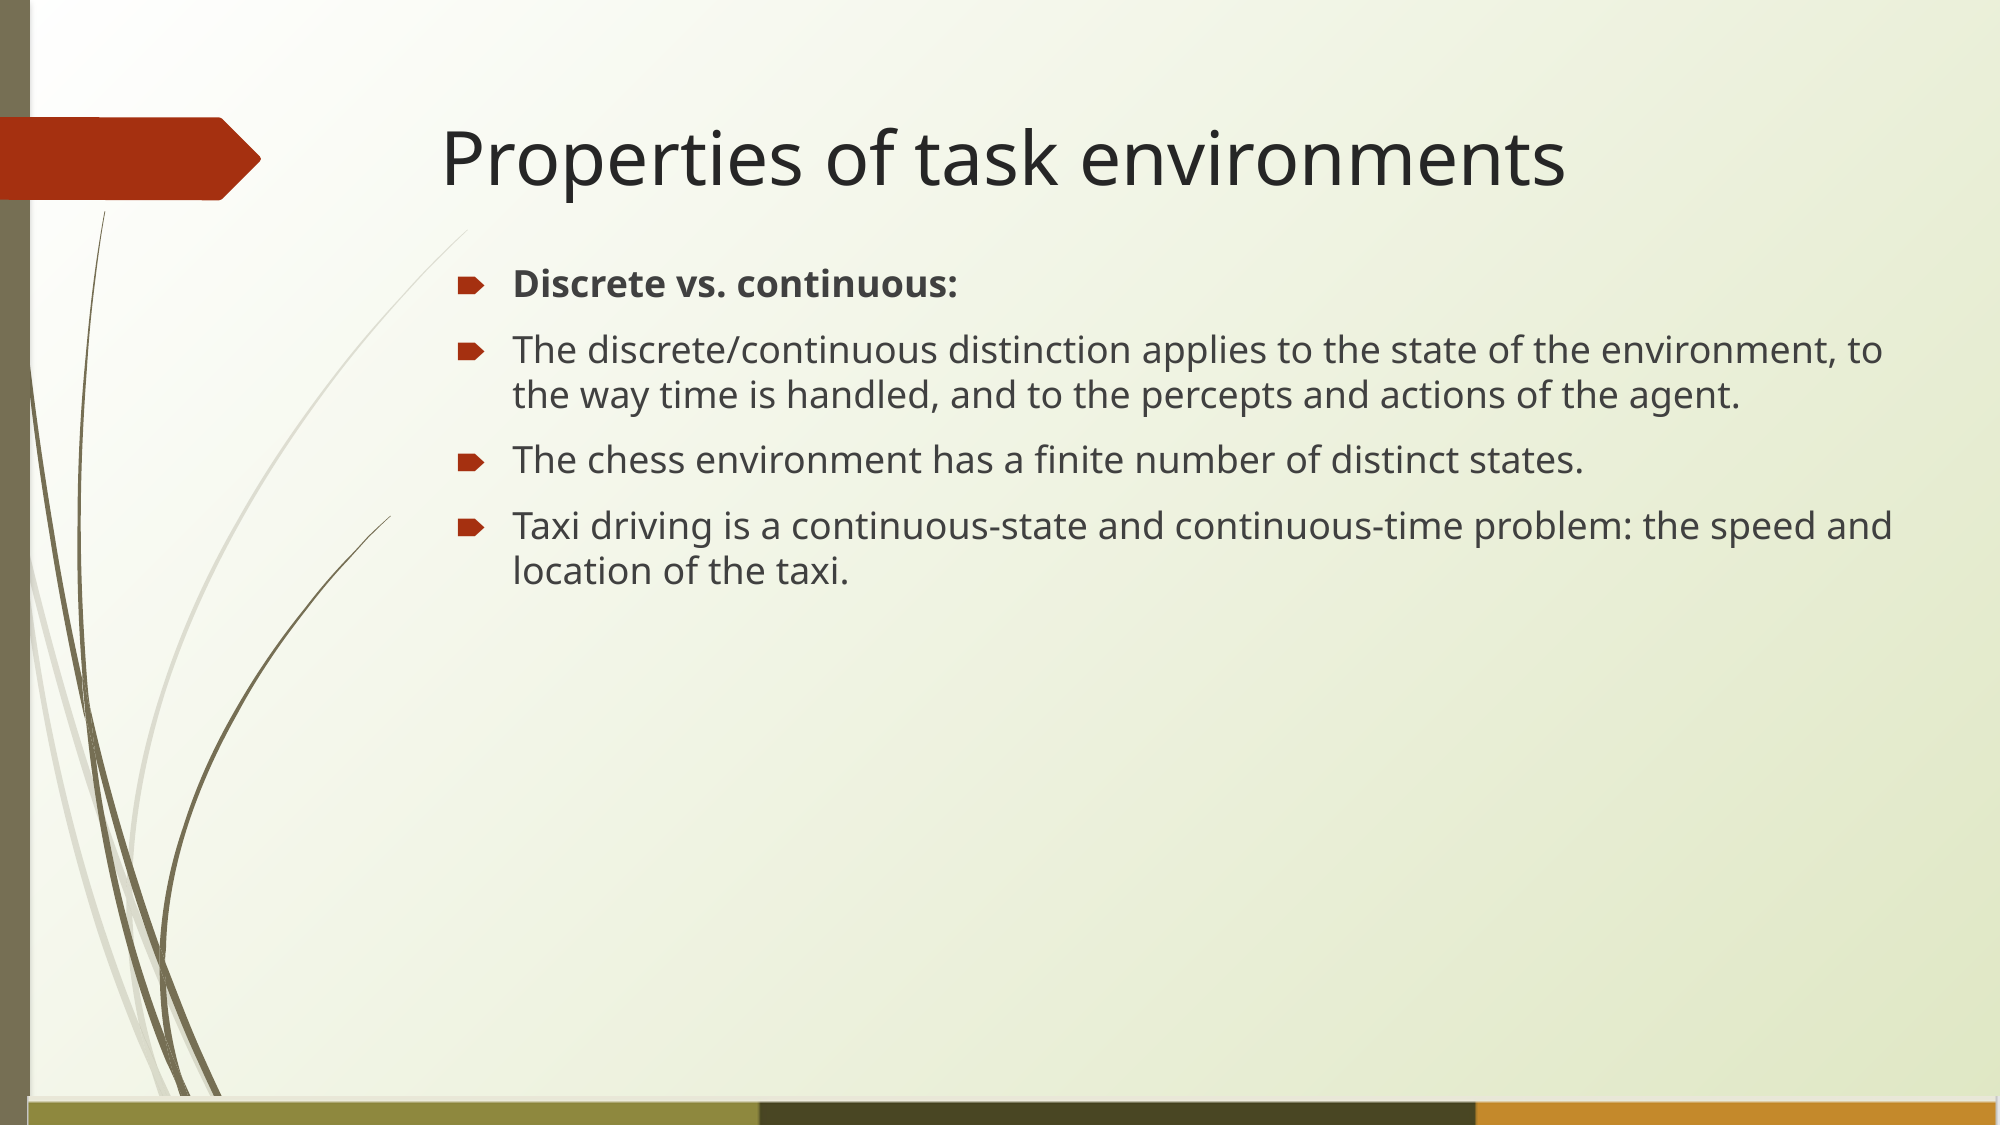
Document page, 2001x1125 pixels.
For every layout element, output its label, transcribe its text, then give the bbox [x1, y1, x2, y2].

picture [27, 1096, 2000, 1125]
list Discrete vs. continuous: The discrete/continuous distinction applies to the state of the environment, to the way time is handled, and to the percepts and actions of the agent. The chess environment has a finite number of distinct states. Taxi driving is a continuous-state and continuous-time problem: the speed and location of the taxi. [441, 252, 1924, 1026]
title Properties of task environments [425, 102, 1888, 313]
